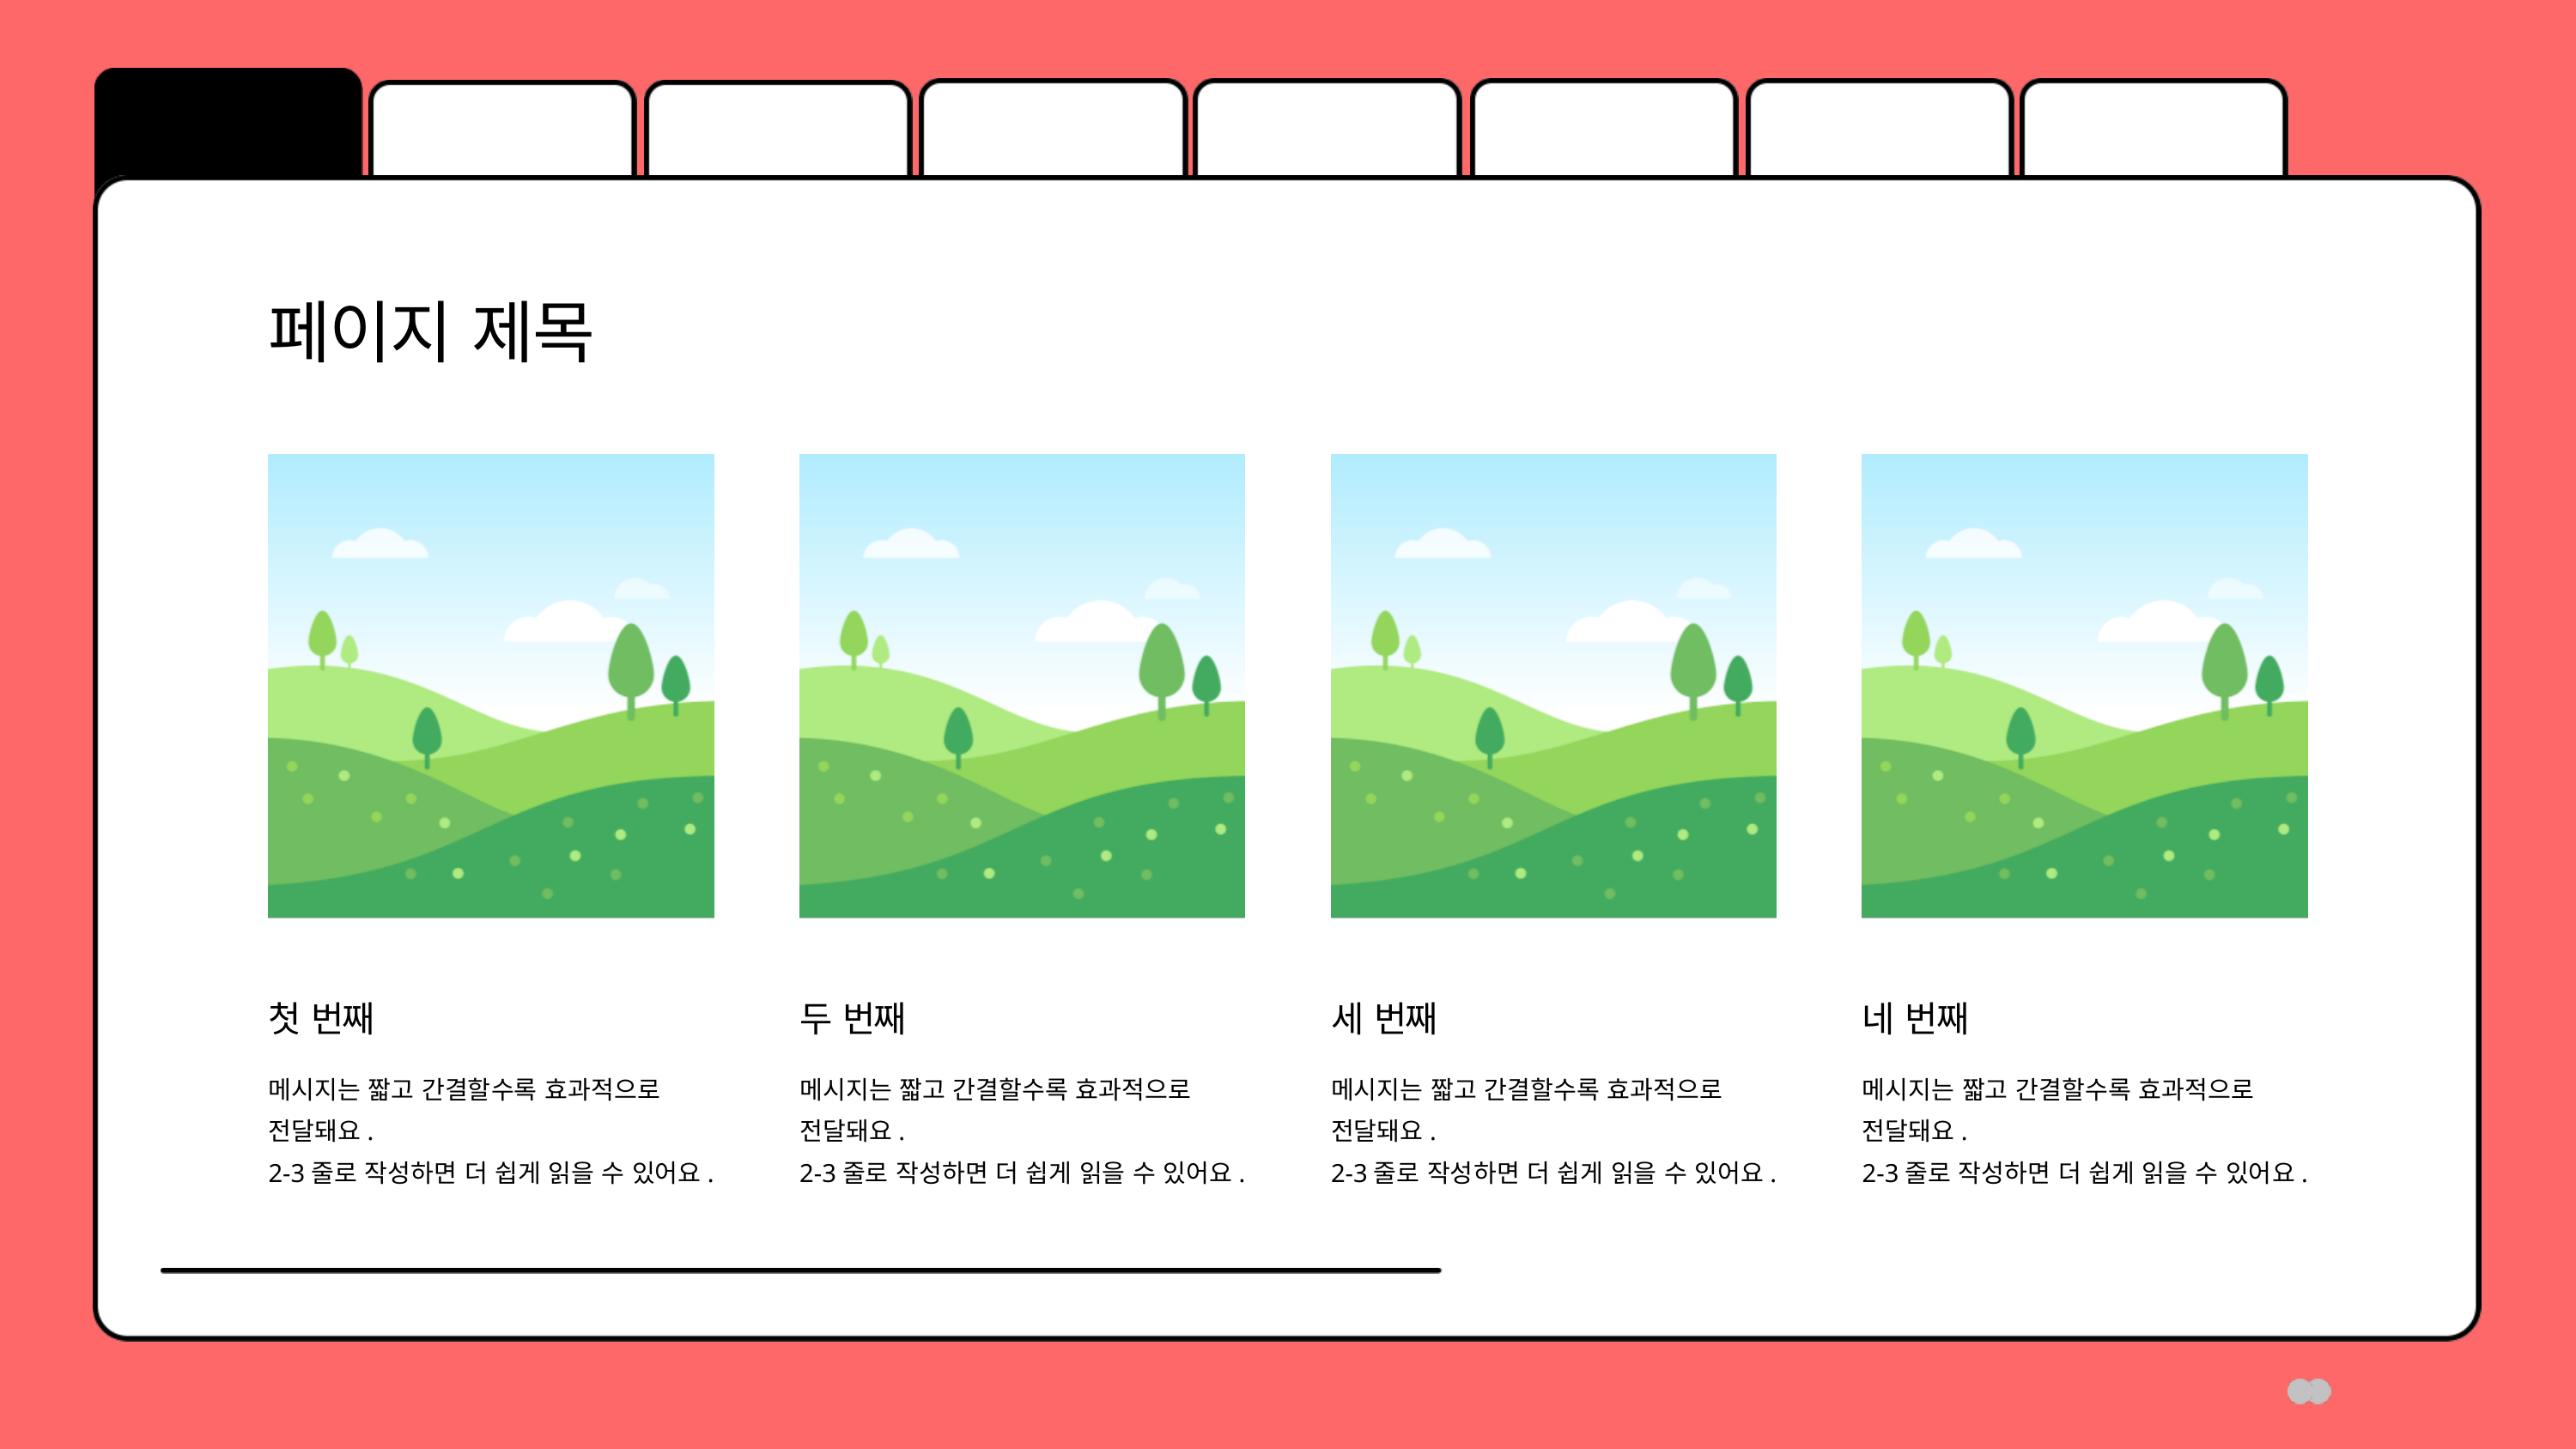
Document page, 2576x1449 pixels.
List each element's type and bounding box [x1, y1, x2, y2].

picture [2287, 1378, 2331, 1404]
picture [92, 67, 2482, 1342]
